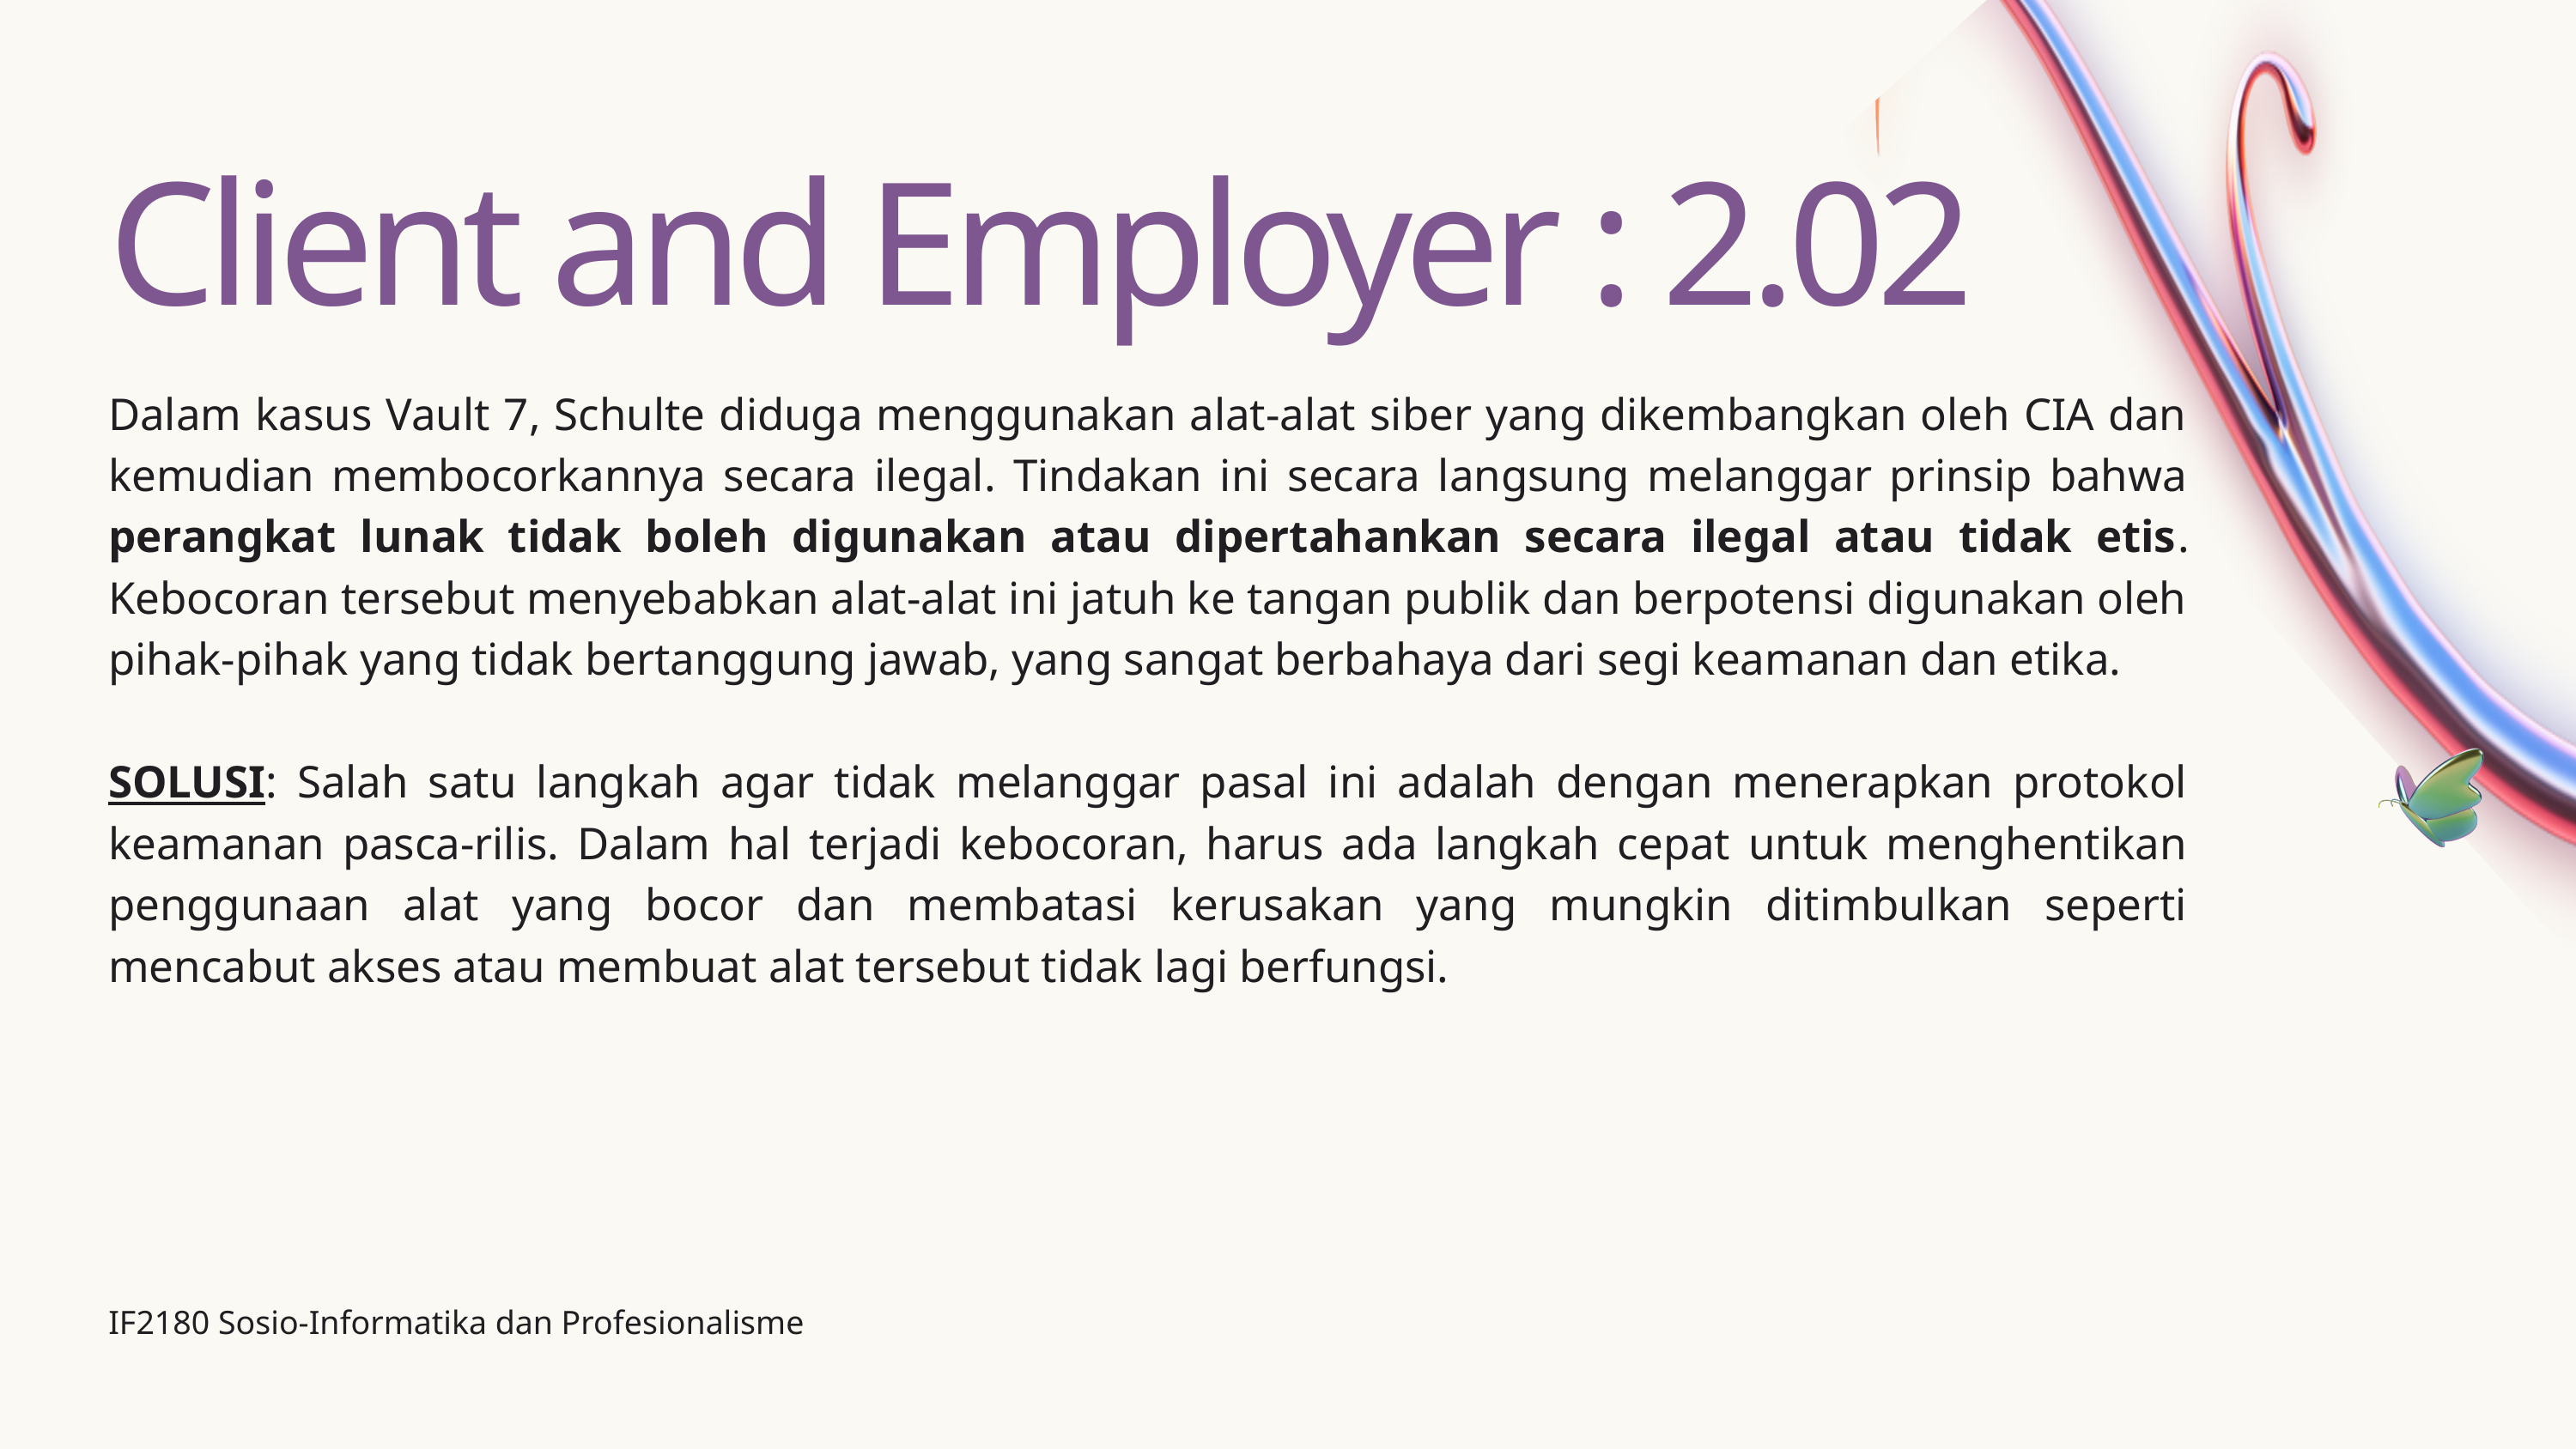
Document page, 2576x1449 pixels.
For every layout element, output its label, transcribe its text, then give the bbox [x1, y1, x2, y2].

text_box Dalam kasus Vault 7, Schulte diduga menggunakan alat-alat siber yang dikembangkan oleh CIA dan kemudian membocorkannya secara ilegal. Tindakan ini secara langsung melanggar prinsip bahwa perangkat lunak tidak boleh digunakan atau dipertahankan secara ilegal atau tidak etis. Kebocoran tersebut menyebabkan alat-alat ini jatuh ke tangan publik dan berpotensi digunakan oleh pihak-pihak yang tidak bertanggung jawab, yang sangat berbahaya dari segi keamanan dan etika. SOLUSI: Salah satu langkah agar tidak melanggar pasal ini adalah dengan menerapkan protokol keamanan pasca-rilis. Dalam hal terjadi kebocoran, harus ada langkah cepat untuk menghentikan penggunaan alat yang bocor dan membatasi kerusakan yang mungkin ditimbulkan seperti mencabut akses atau membuat alat tersebut tidak lagi berfungsi. [108, 377, 1827, 991]
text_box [1832, 0, 2576, 993]
text_box IF2180 Sosio-Informatika dan Profesionalisme [108, 1295, 1133, 1341]
text_box Client and Employer : 2.02 [108, 168, 1827, 340]
